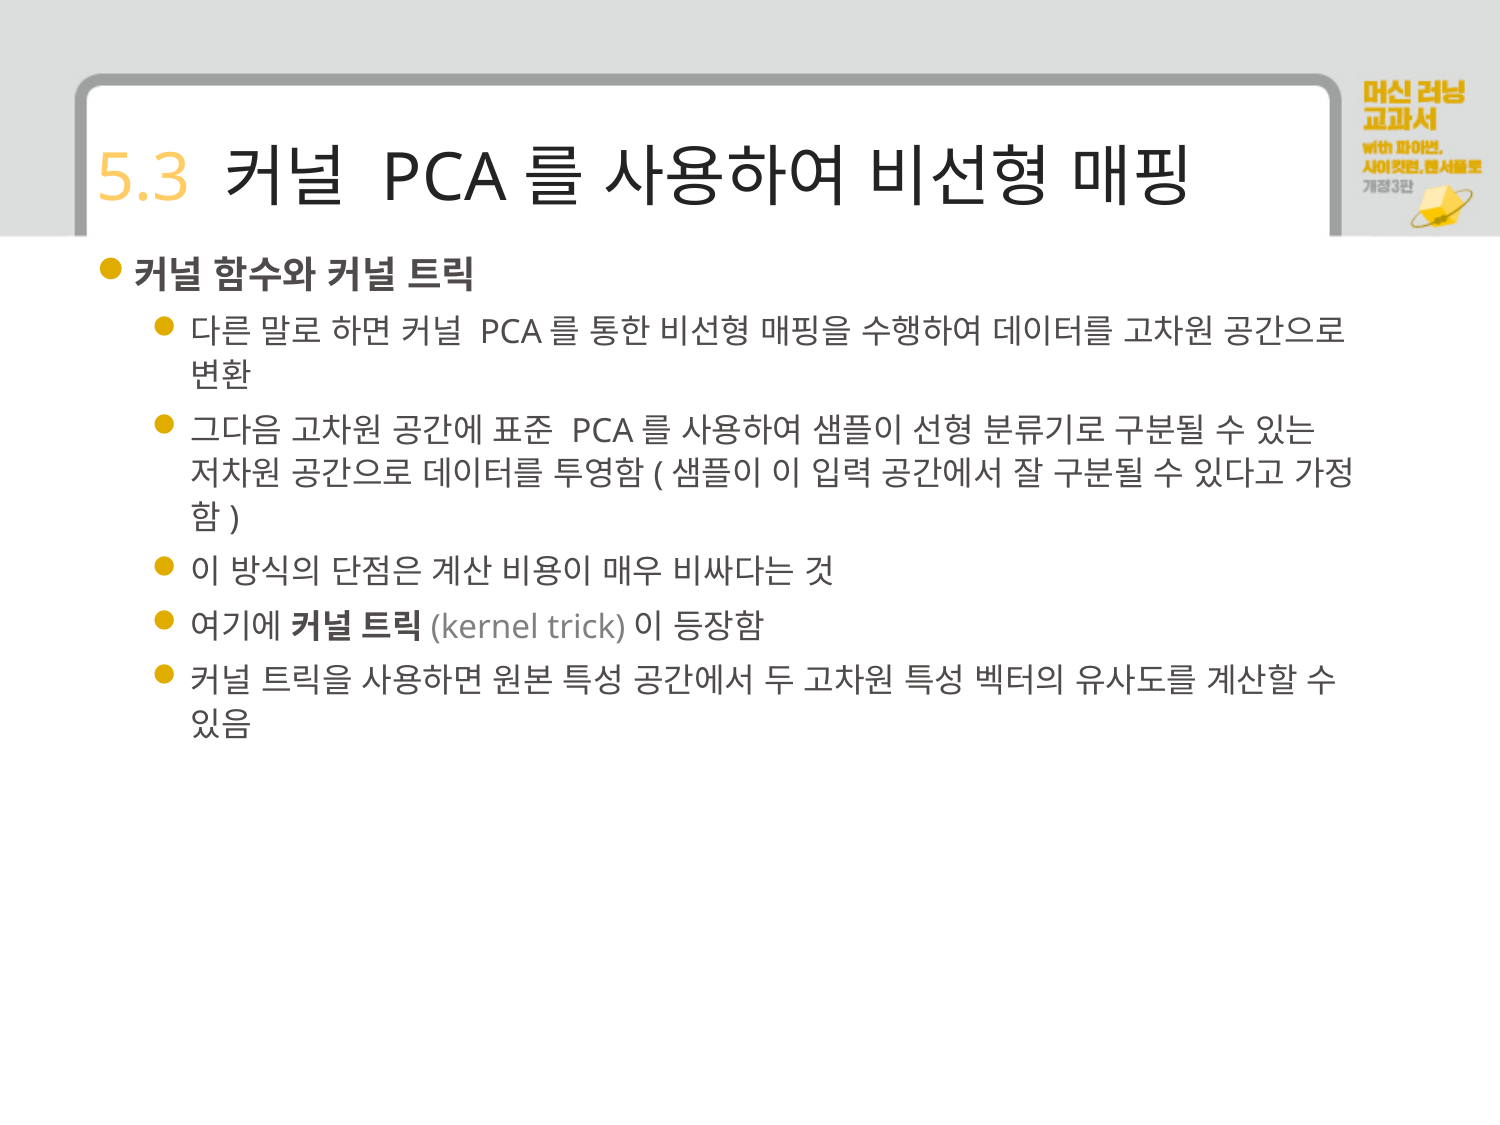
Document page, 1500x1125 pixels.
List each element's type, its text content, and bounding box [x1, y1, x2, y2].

title 5.3 커널 PCA를 사용하여 비선형 매핑 [81, 90, 1412, 222]
list 커널 함수와 커널 트릭 다른 말로 하면 커널 PCA를 통한 비선형 매핑을 수행하여 데이터를 고차원 공간으로 변환 그다음 고차원 공간에 표준 PCA를 사용하여 샘플이 선형 분류기로 구분될 수 있는 저차원 공간으로 데이터를 투영함(샘플이 이 입력 공간에서 잘 구분될 수 있다고 가정함) 이 방식의 단점은 계산 비용이 매우 비싸다는 것 여기에 커널 트릭(kernel trick)이 등장함 커널 트릭을 사용하면 원본 특성 공간에서 두 고차원 특성 벡터의 유사도를 계산할 수 있음 [81, 239, 1412, 1054]
picture [0, 0, 1500, 1125]
